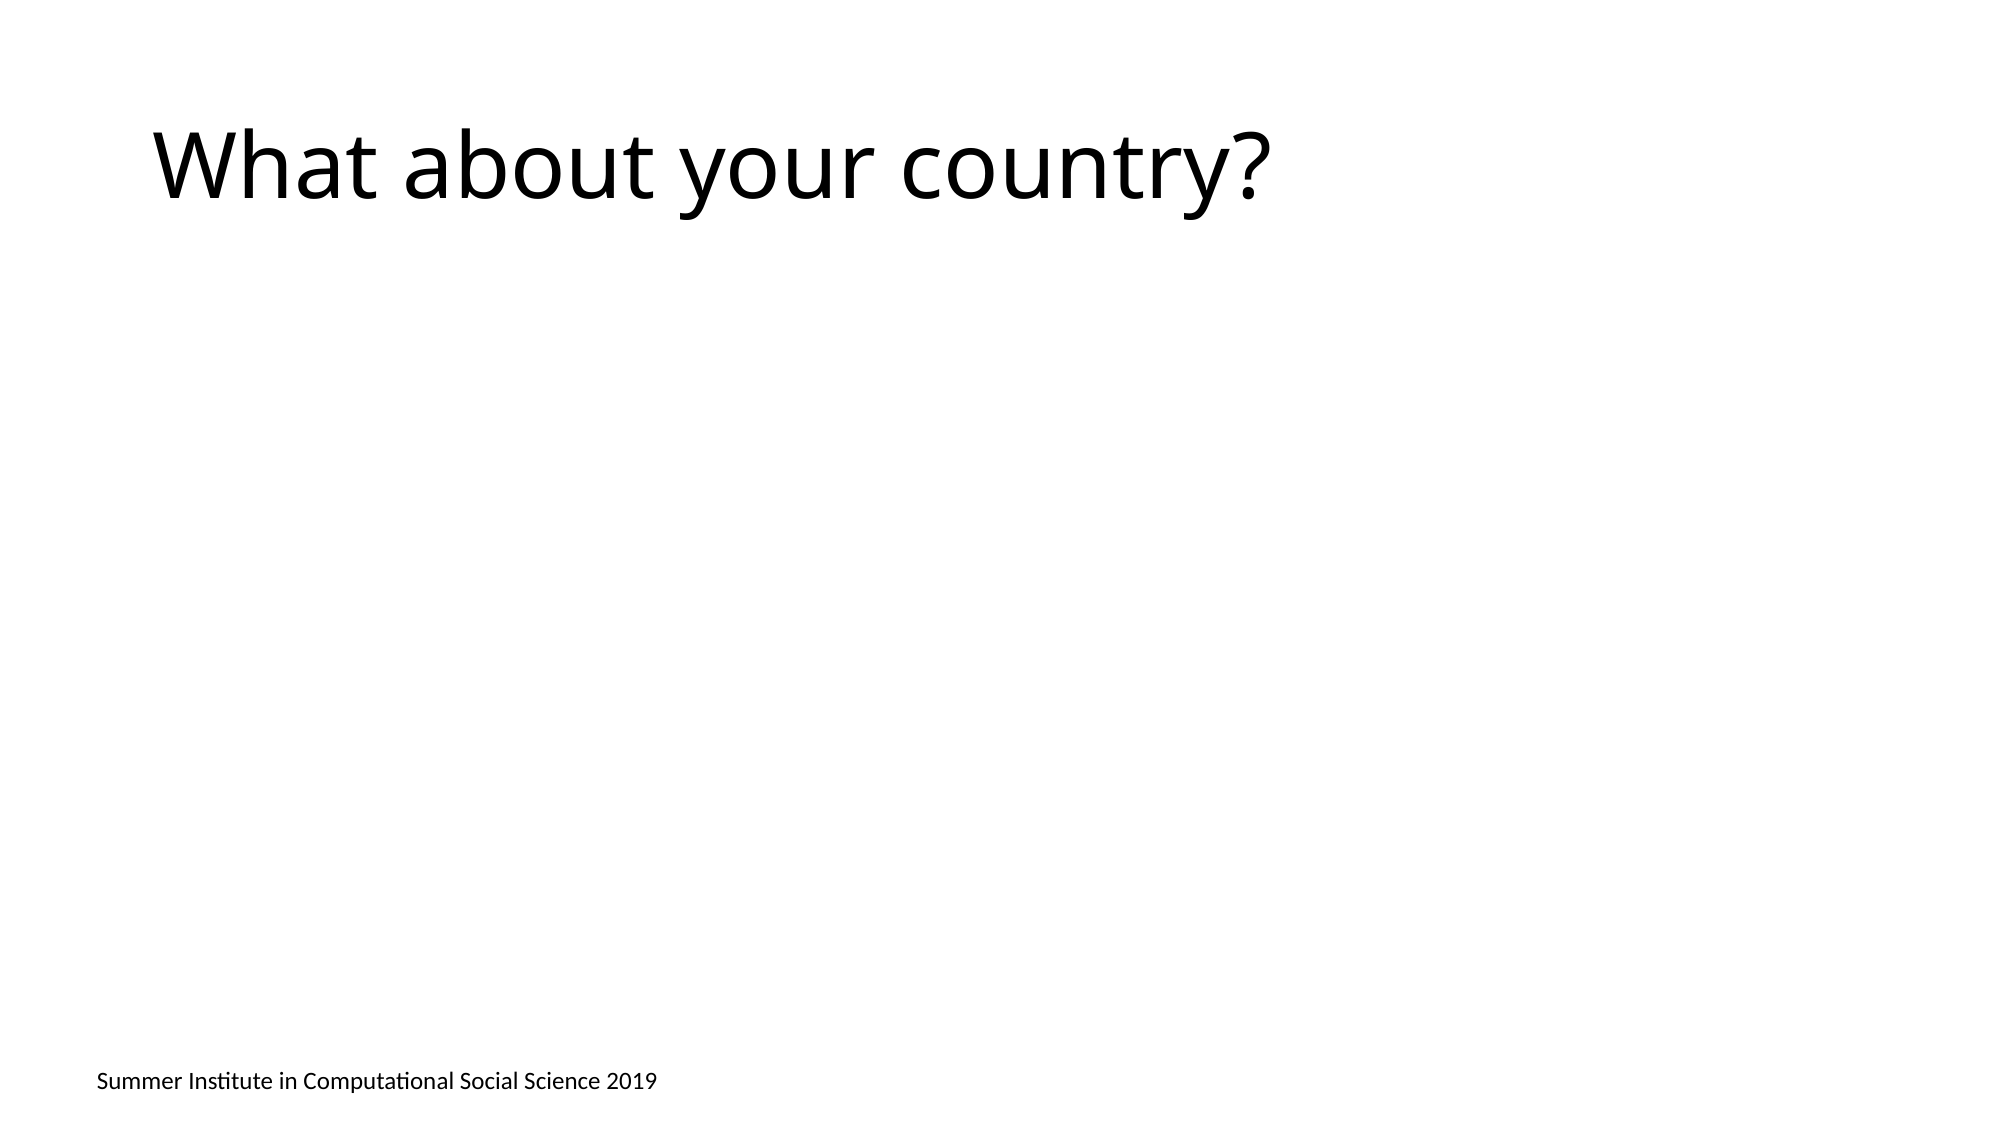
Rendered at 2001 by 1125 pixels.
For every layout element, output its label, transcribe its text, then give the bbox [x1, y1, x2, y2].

title What about your country? [137, 59, 1863, 278]
